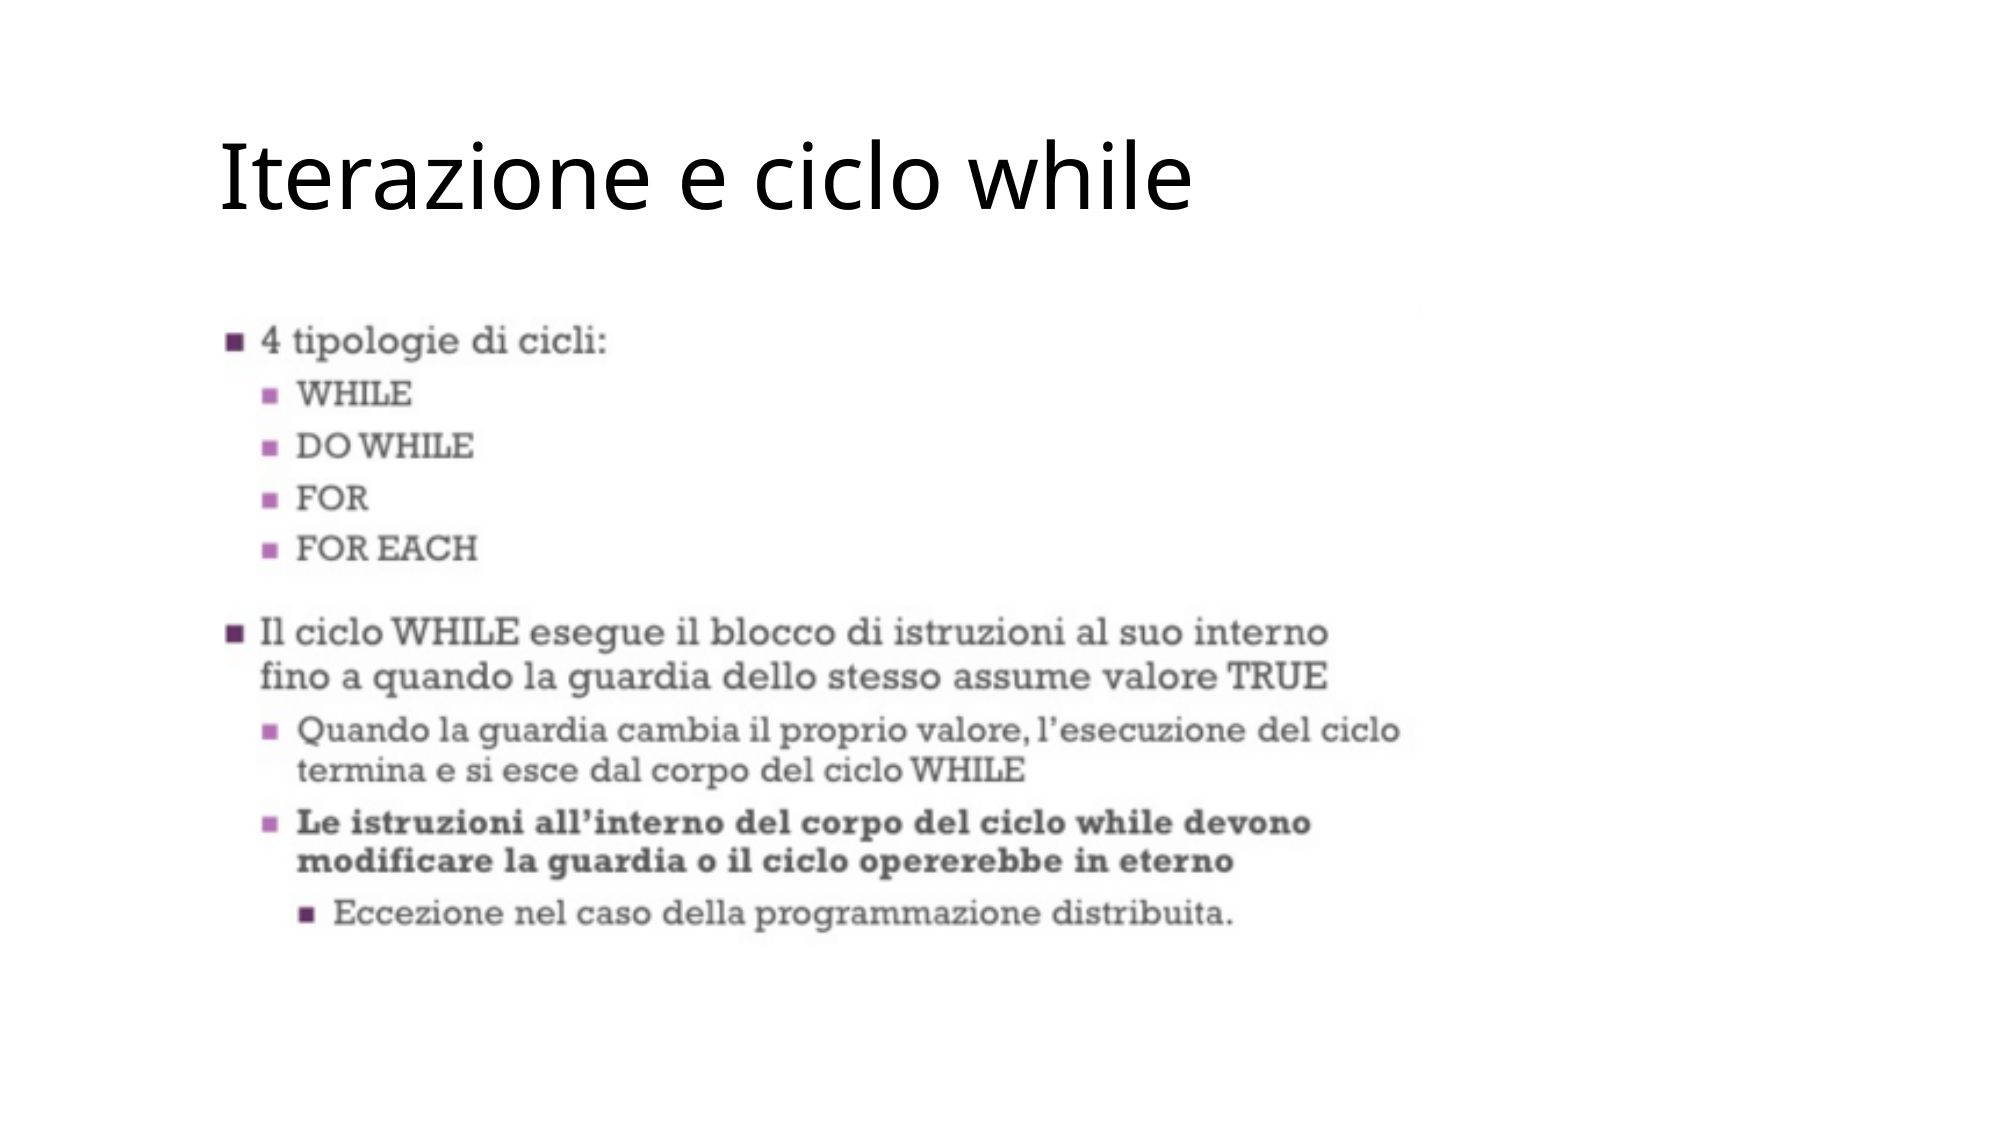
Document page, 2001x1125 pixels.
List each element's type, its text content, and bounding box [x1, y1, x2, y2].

picture [199, 303, 1425, 946]
title Iterazione e ciclo while [200, 24, 1800, 238]
